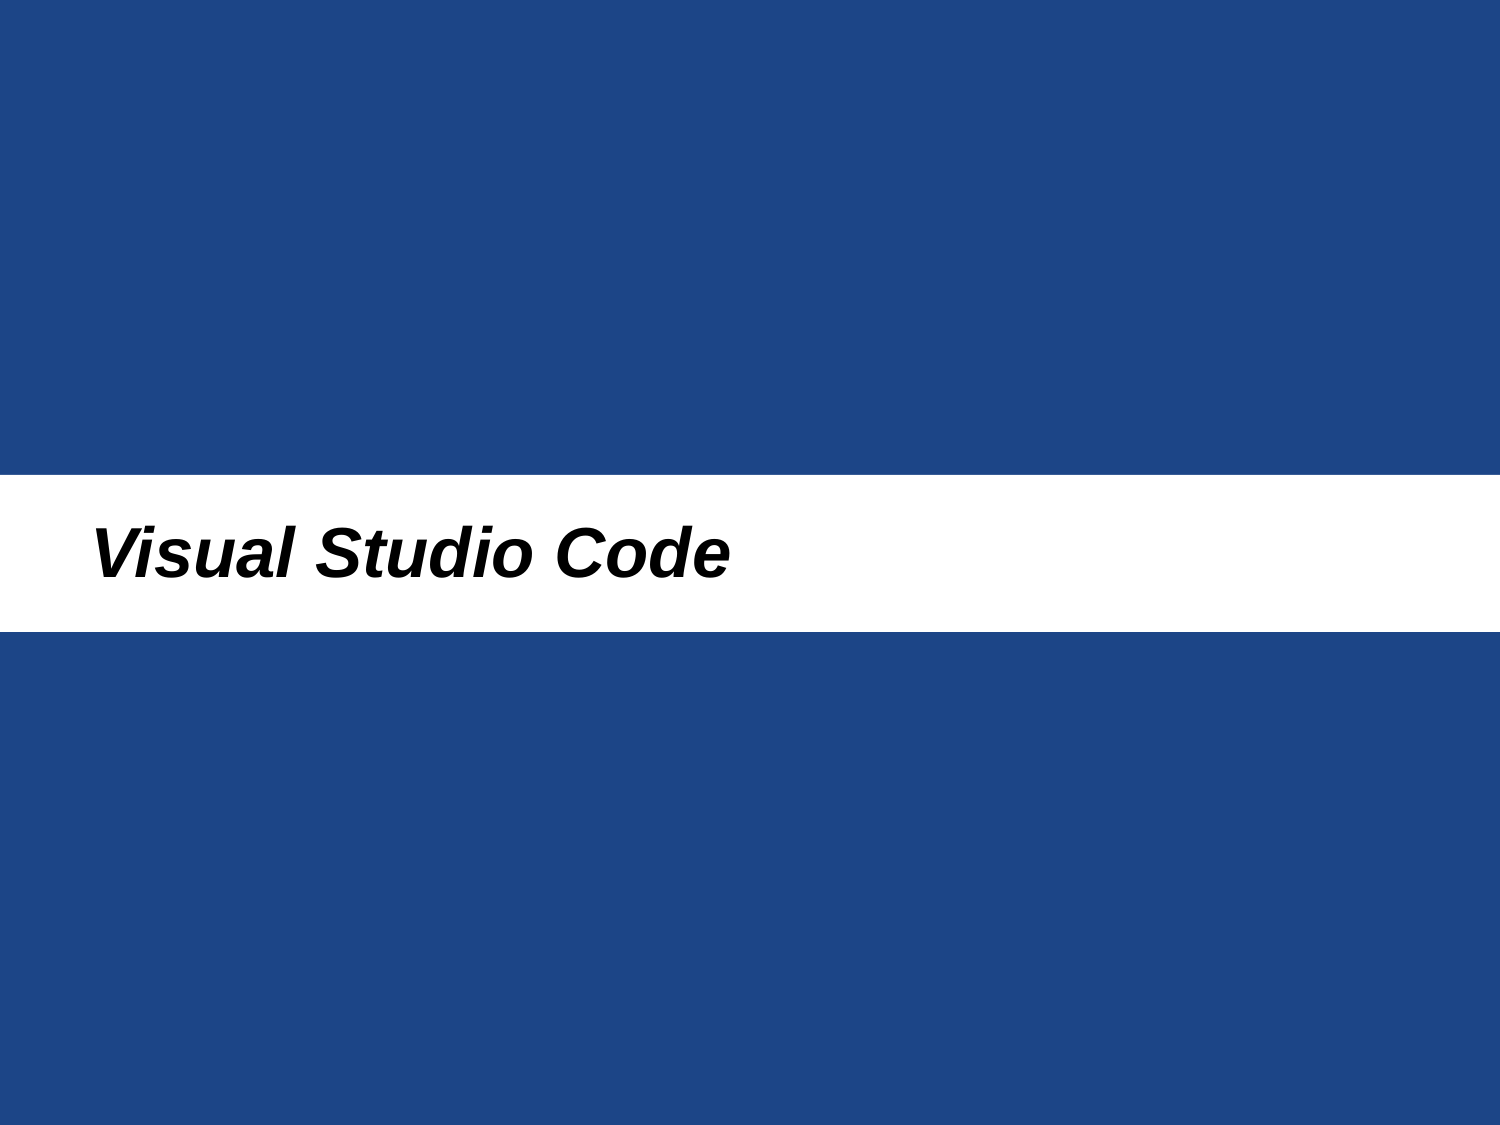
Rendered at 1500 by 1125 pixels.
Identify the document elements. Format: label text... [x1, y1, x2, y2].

title Visual Studio Code [71, 493, 1126, 617]
